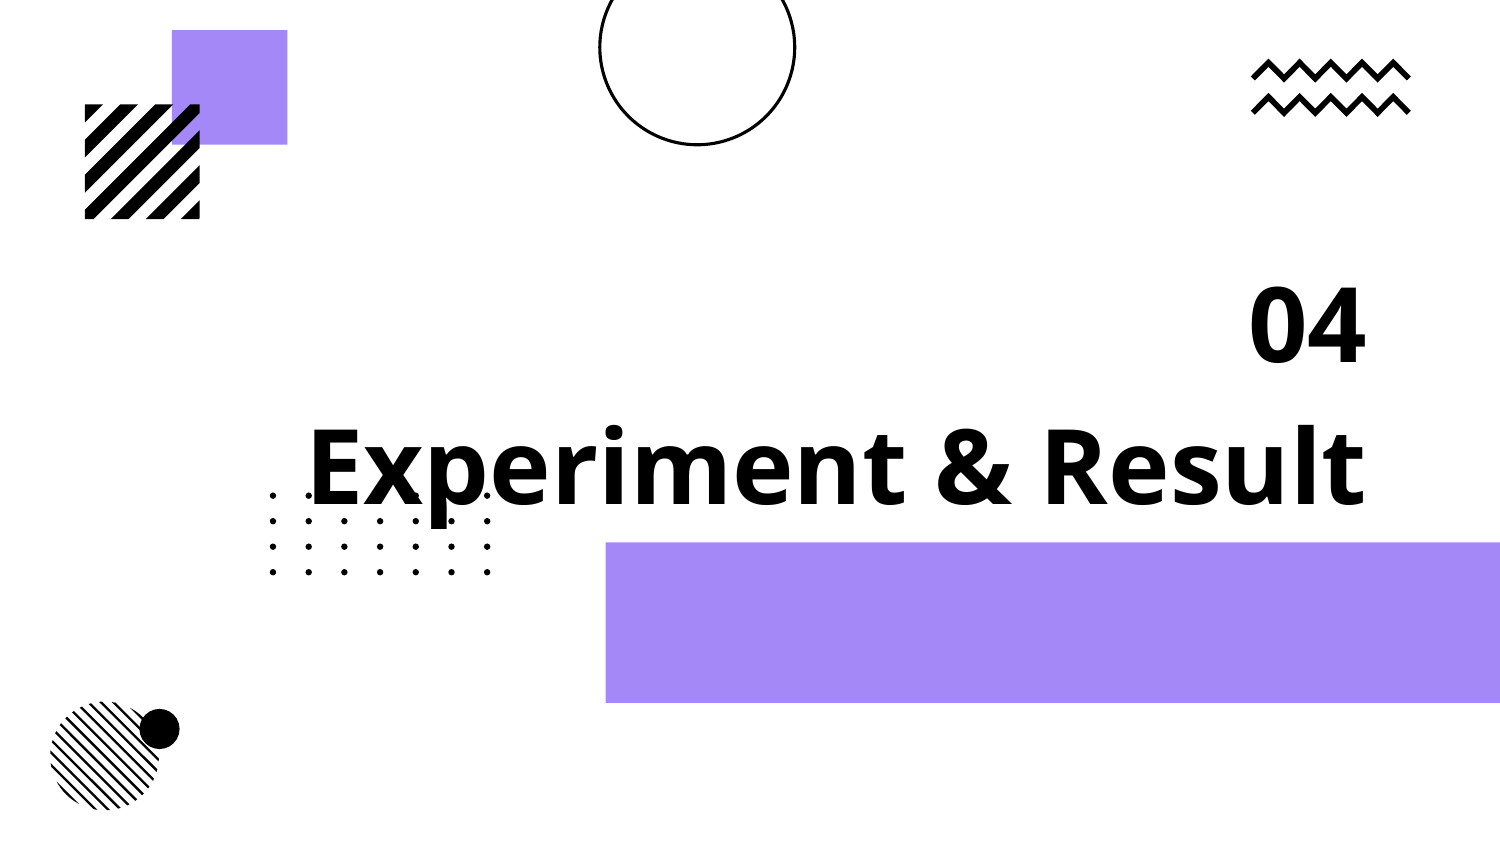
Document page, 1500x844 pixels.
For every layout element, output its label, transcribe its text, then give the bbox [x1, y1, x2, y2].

title Experiment & Result [218, 385, 1383, 543]
text_box [605, 542, 1500, 703]
title 04 [1173, 227, 1383, 399]
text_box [269, 492, 491, 576]
